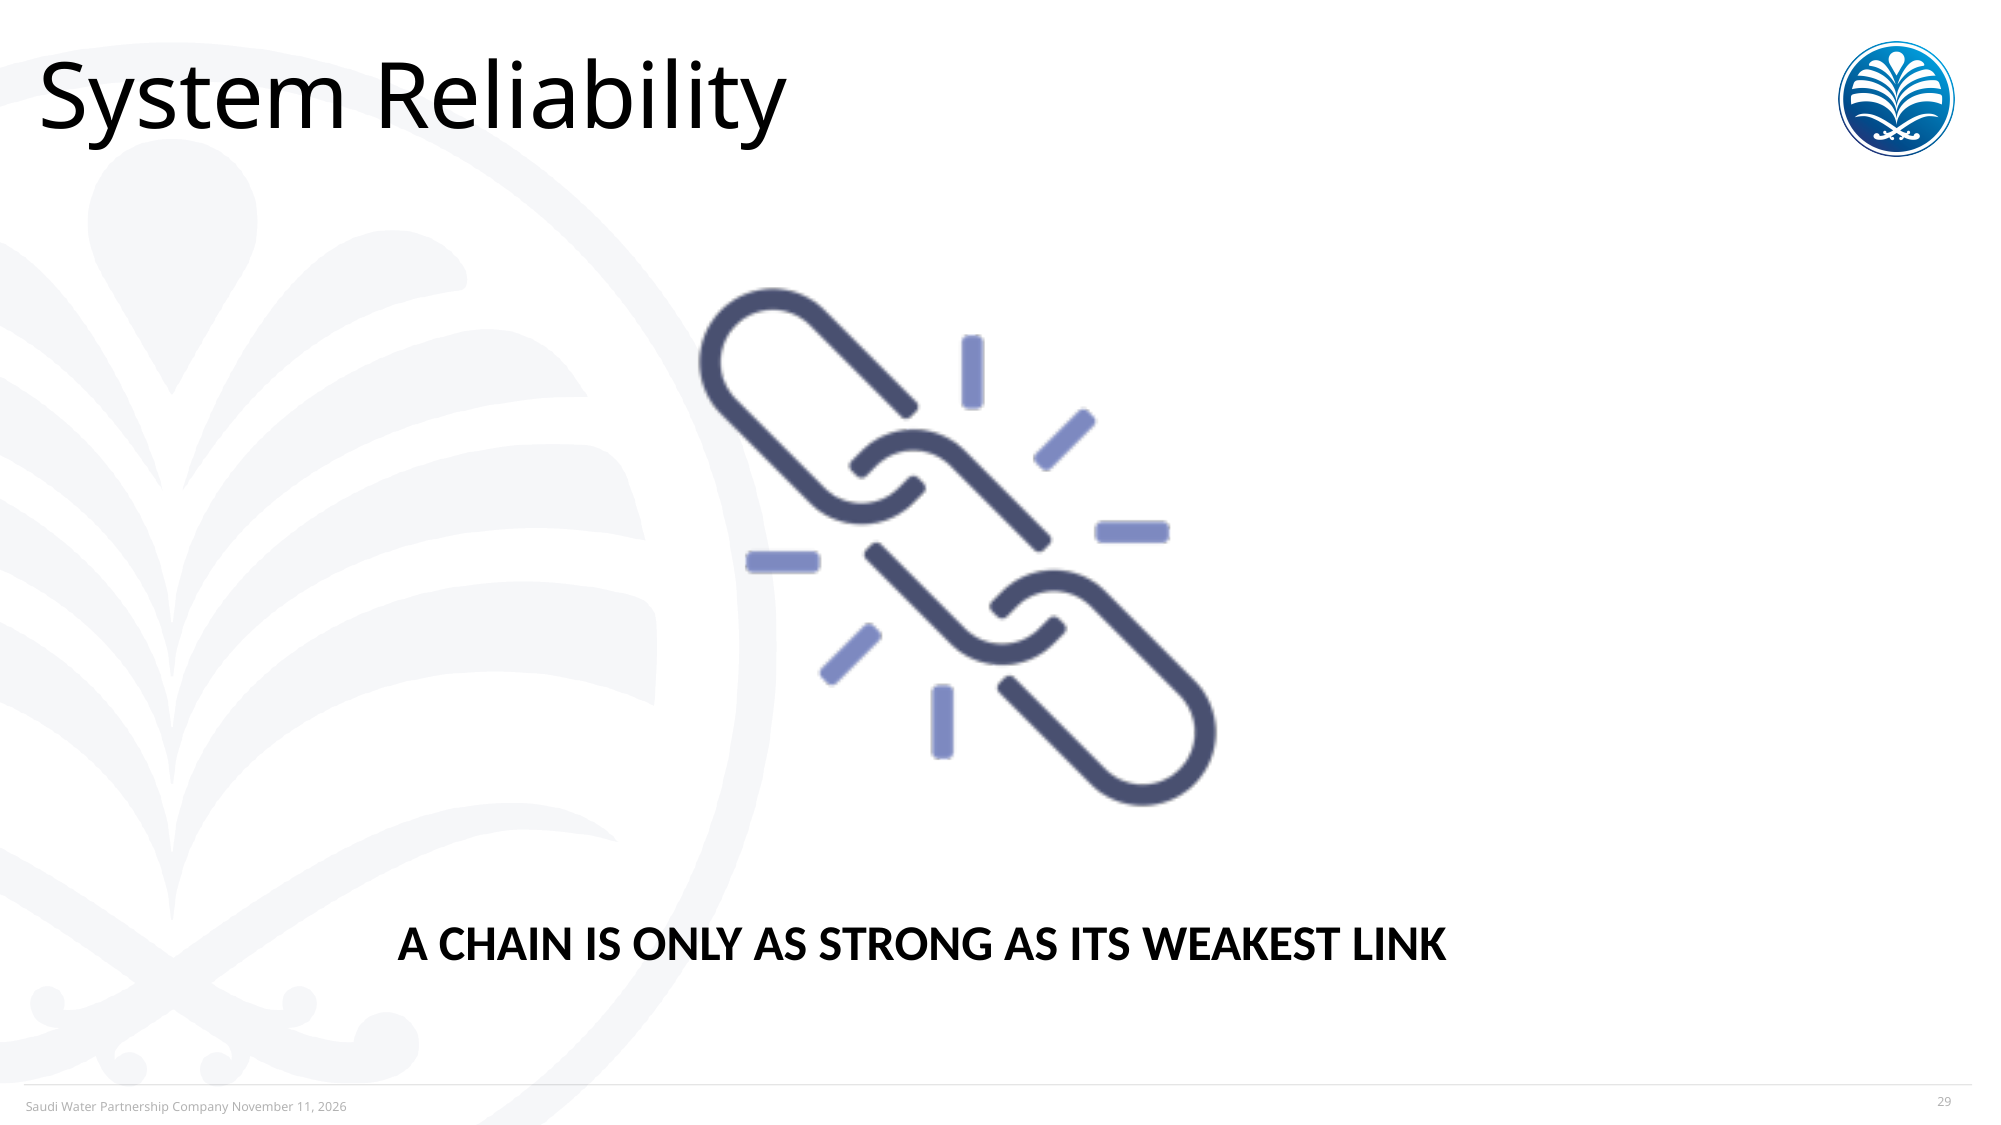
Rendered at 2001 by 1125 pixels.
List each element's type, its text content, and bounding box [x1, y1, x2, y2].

picture [1908, 41, 1955, 87]
title System Reliability [23, 42, 1749, 260]
picture [1838, 41, 1955, 157]
text_box A CHAIN IS ONLY AS STRONG AS ITS WEAKEST LINK [397, 910, 1741, 993]
picture [692, 278, 1237, 835]
